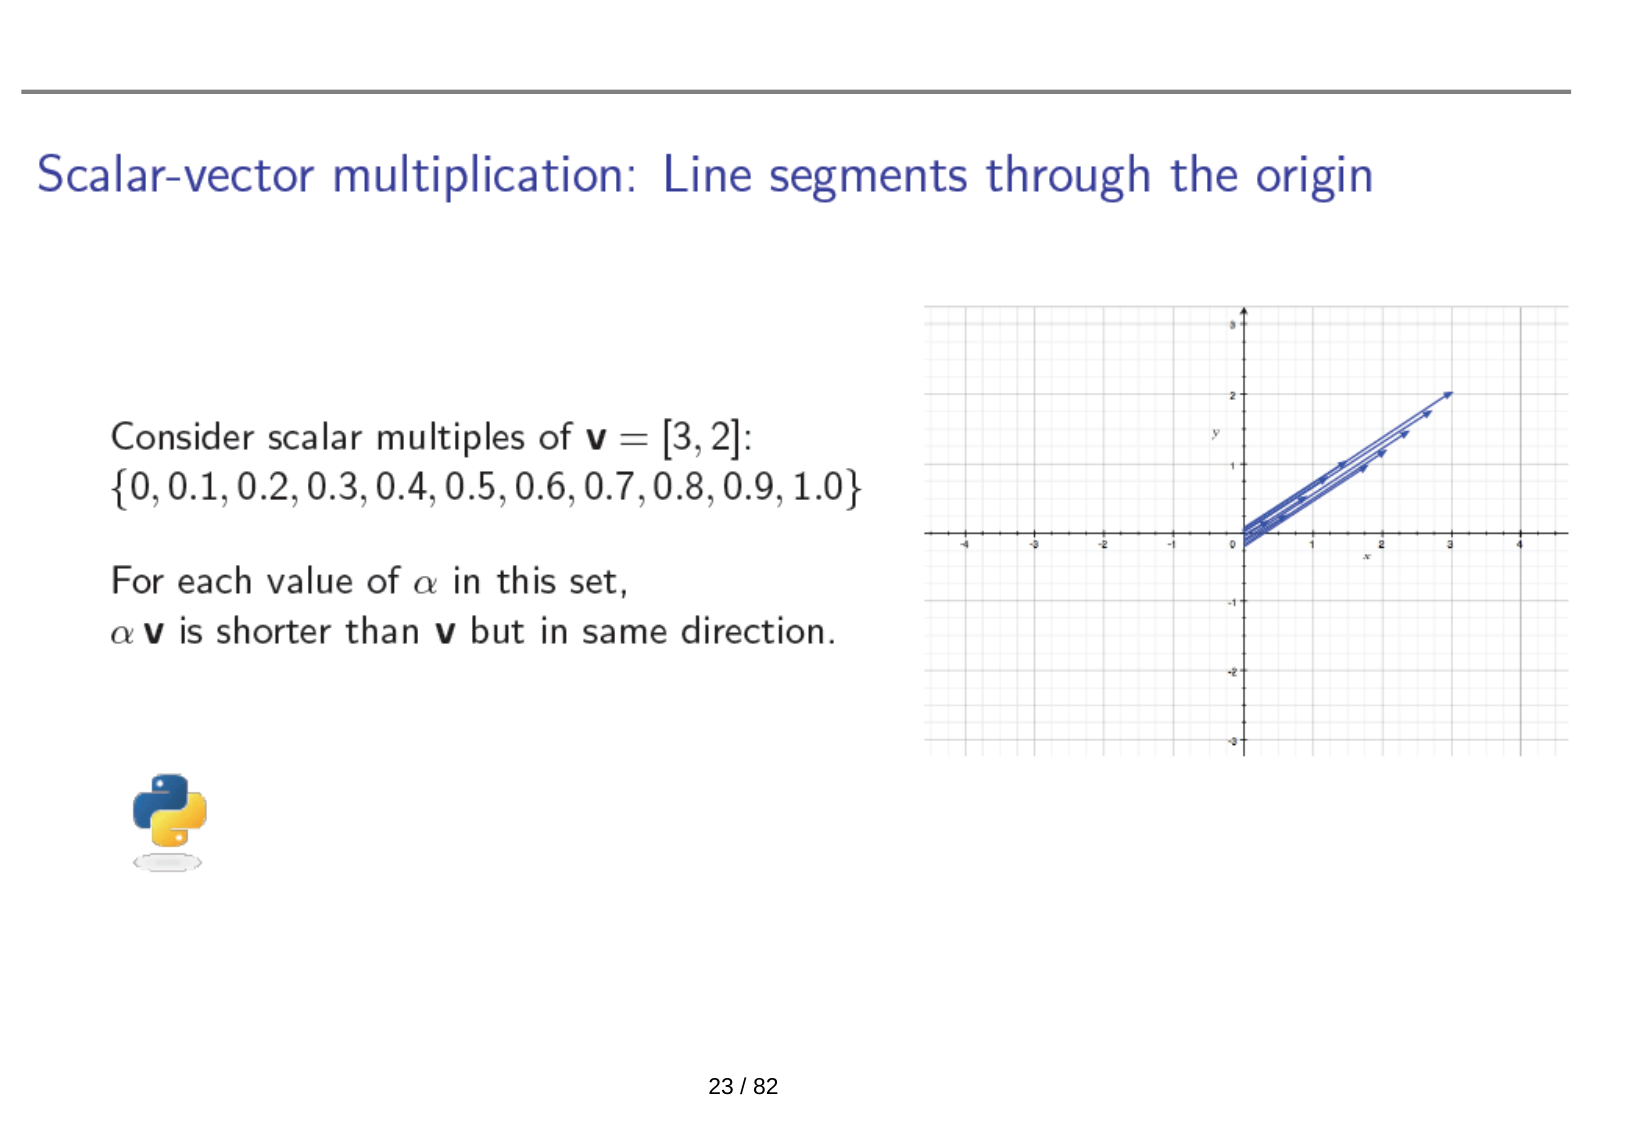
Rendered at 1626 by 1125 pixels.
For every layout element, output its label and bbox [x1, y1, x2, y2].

picture [24, 137, 1601, 988]
